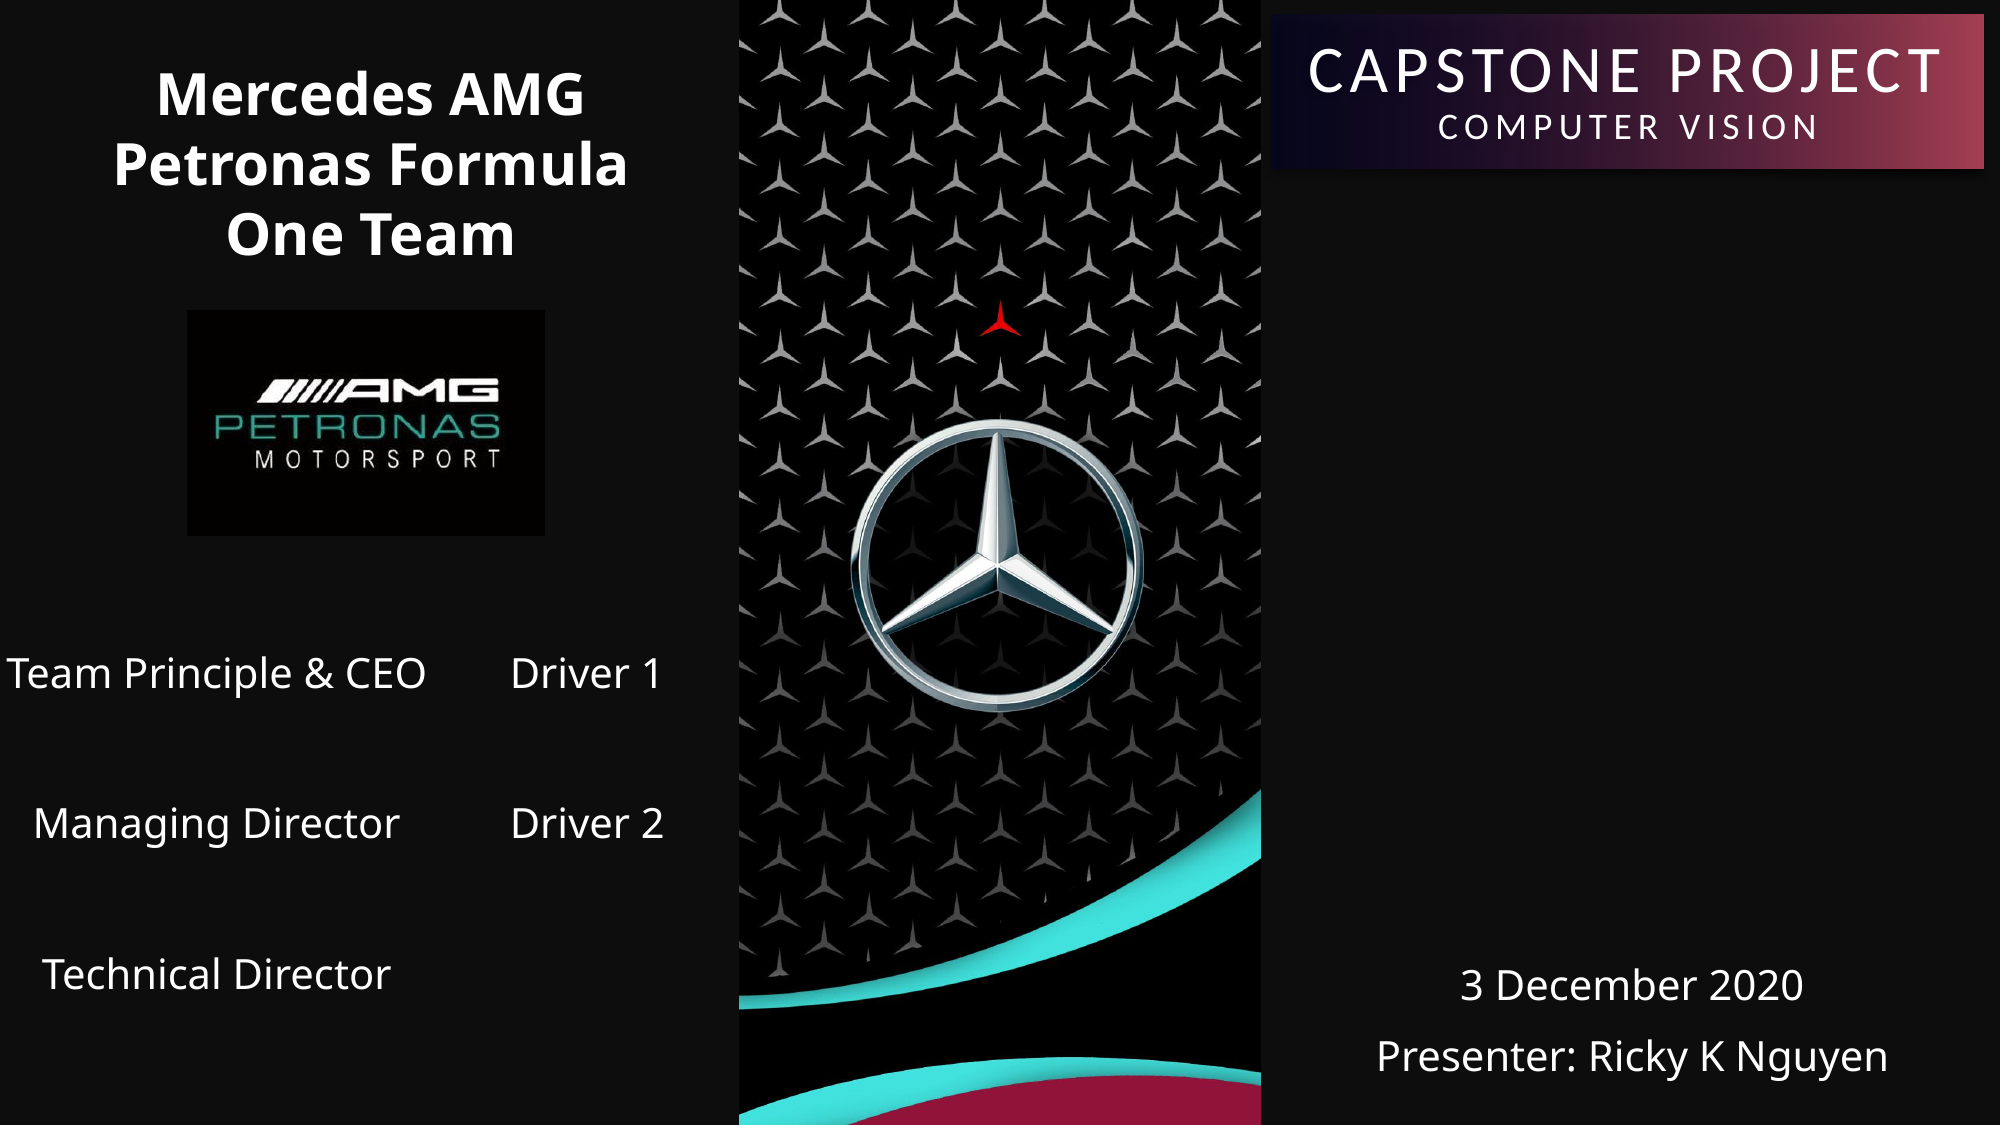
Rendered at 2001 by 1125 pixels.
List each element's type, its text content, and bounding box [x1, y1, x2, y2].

title Capstone Project Computer Vision [1271, 14, 1984, 169]
text_box Driver 1 Driver 2 [394, 589, 739, 1103]
picture [739, 0, 1261, 1125]
picture [187, 310, 545, 536]
text_box Mercedes AMG Petronas Formula One Team [35, 50, 707, 275]
list Team Principle & CEO Managing Director Technical Director [0, 589, 394, 1103]
text_box 3 December 2020 Presenter: Ricky K Nguyen [1281, 951, 1984, 1125]
